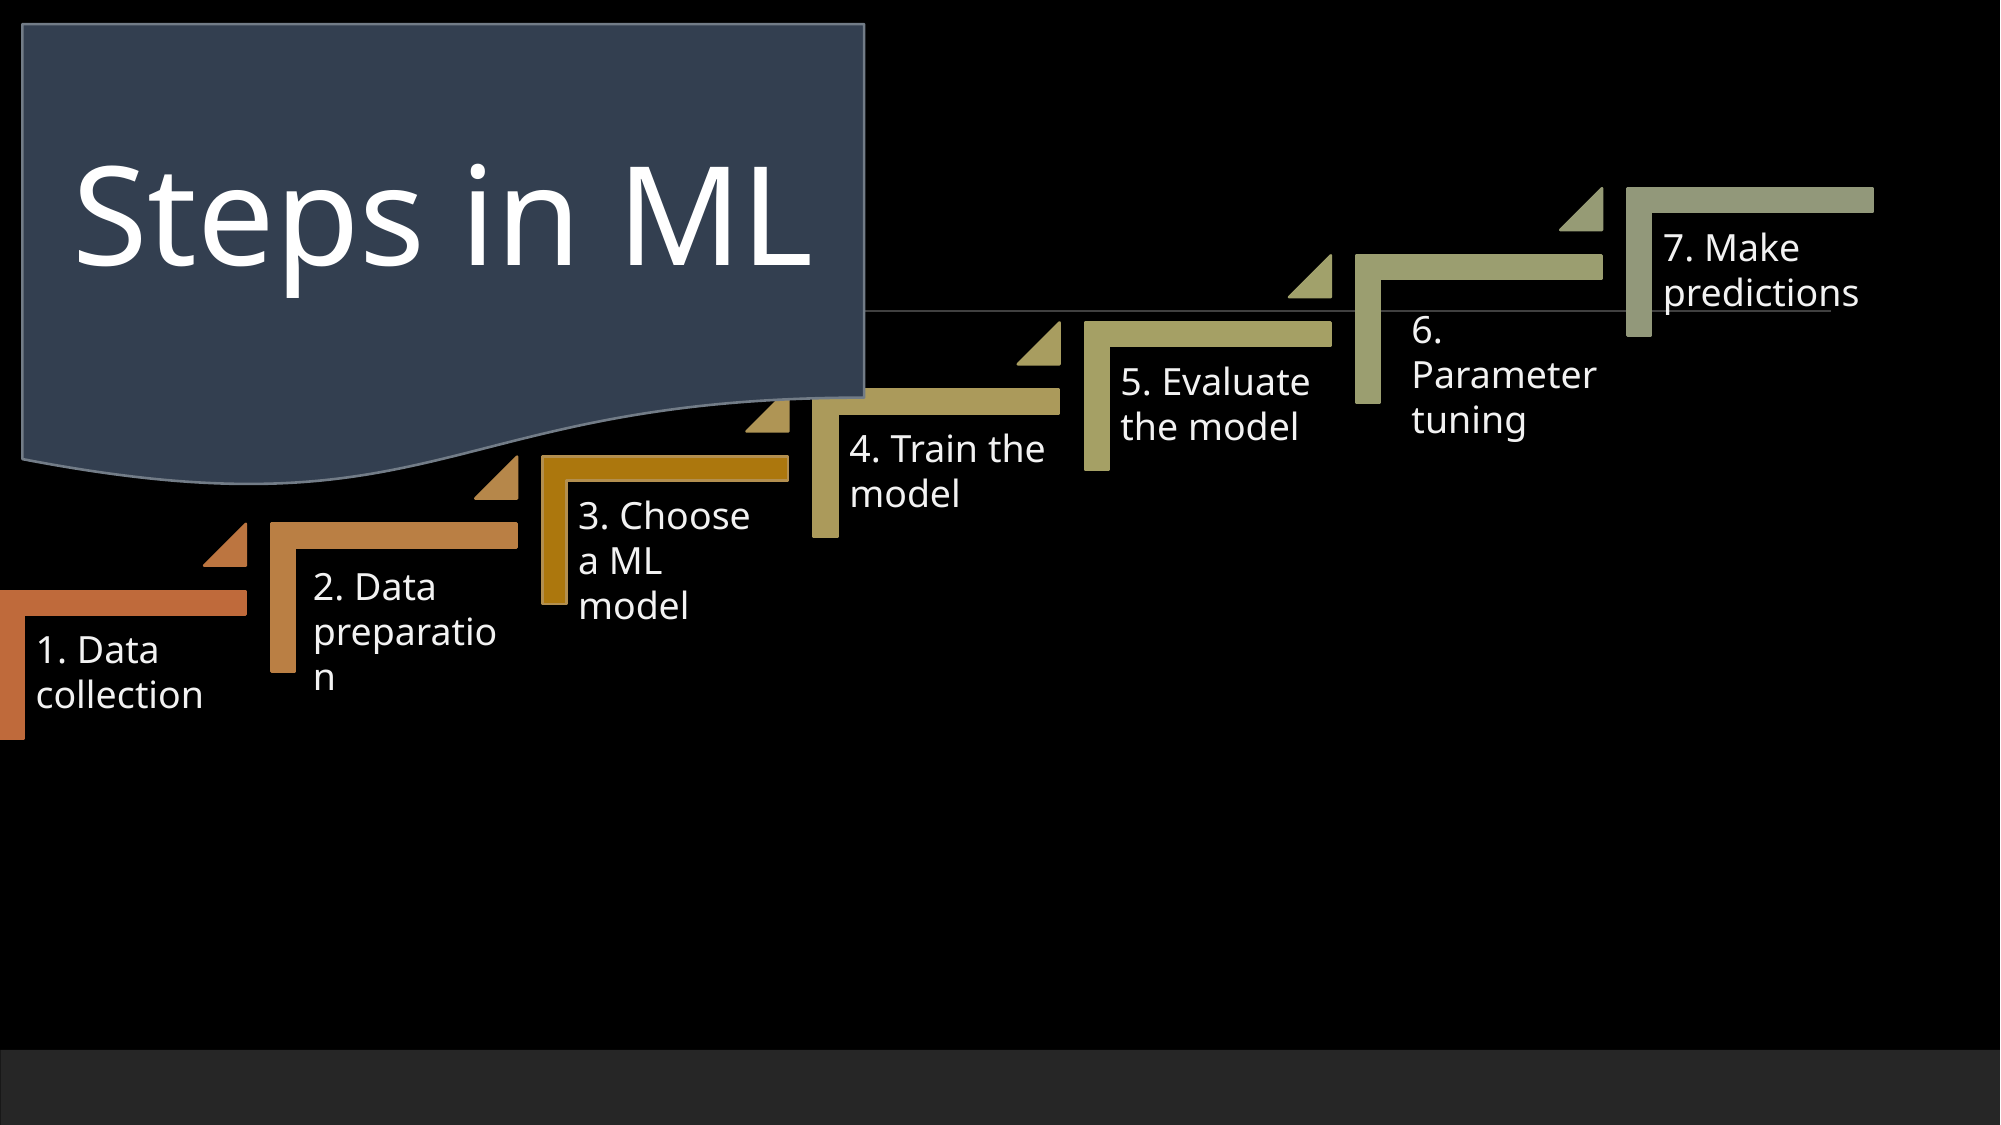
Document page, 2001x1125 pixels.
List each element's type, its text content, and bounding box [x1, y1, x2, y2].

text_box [103, 128, 1978, 1061]
text_box Steps in ML [21, 22, 866, 474]
